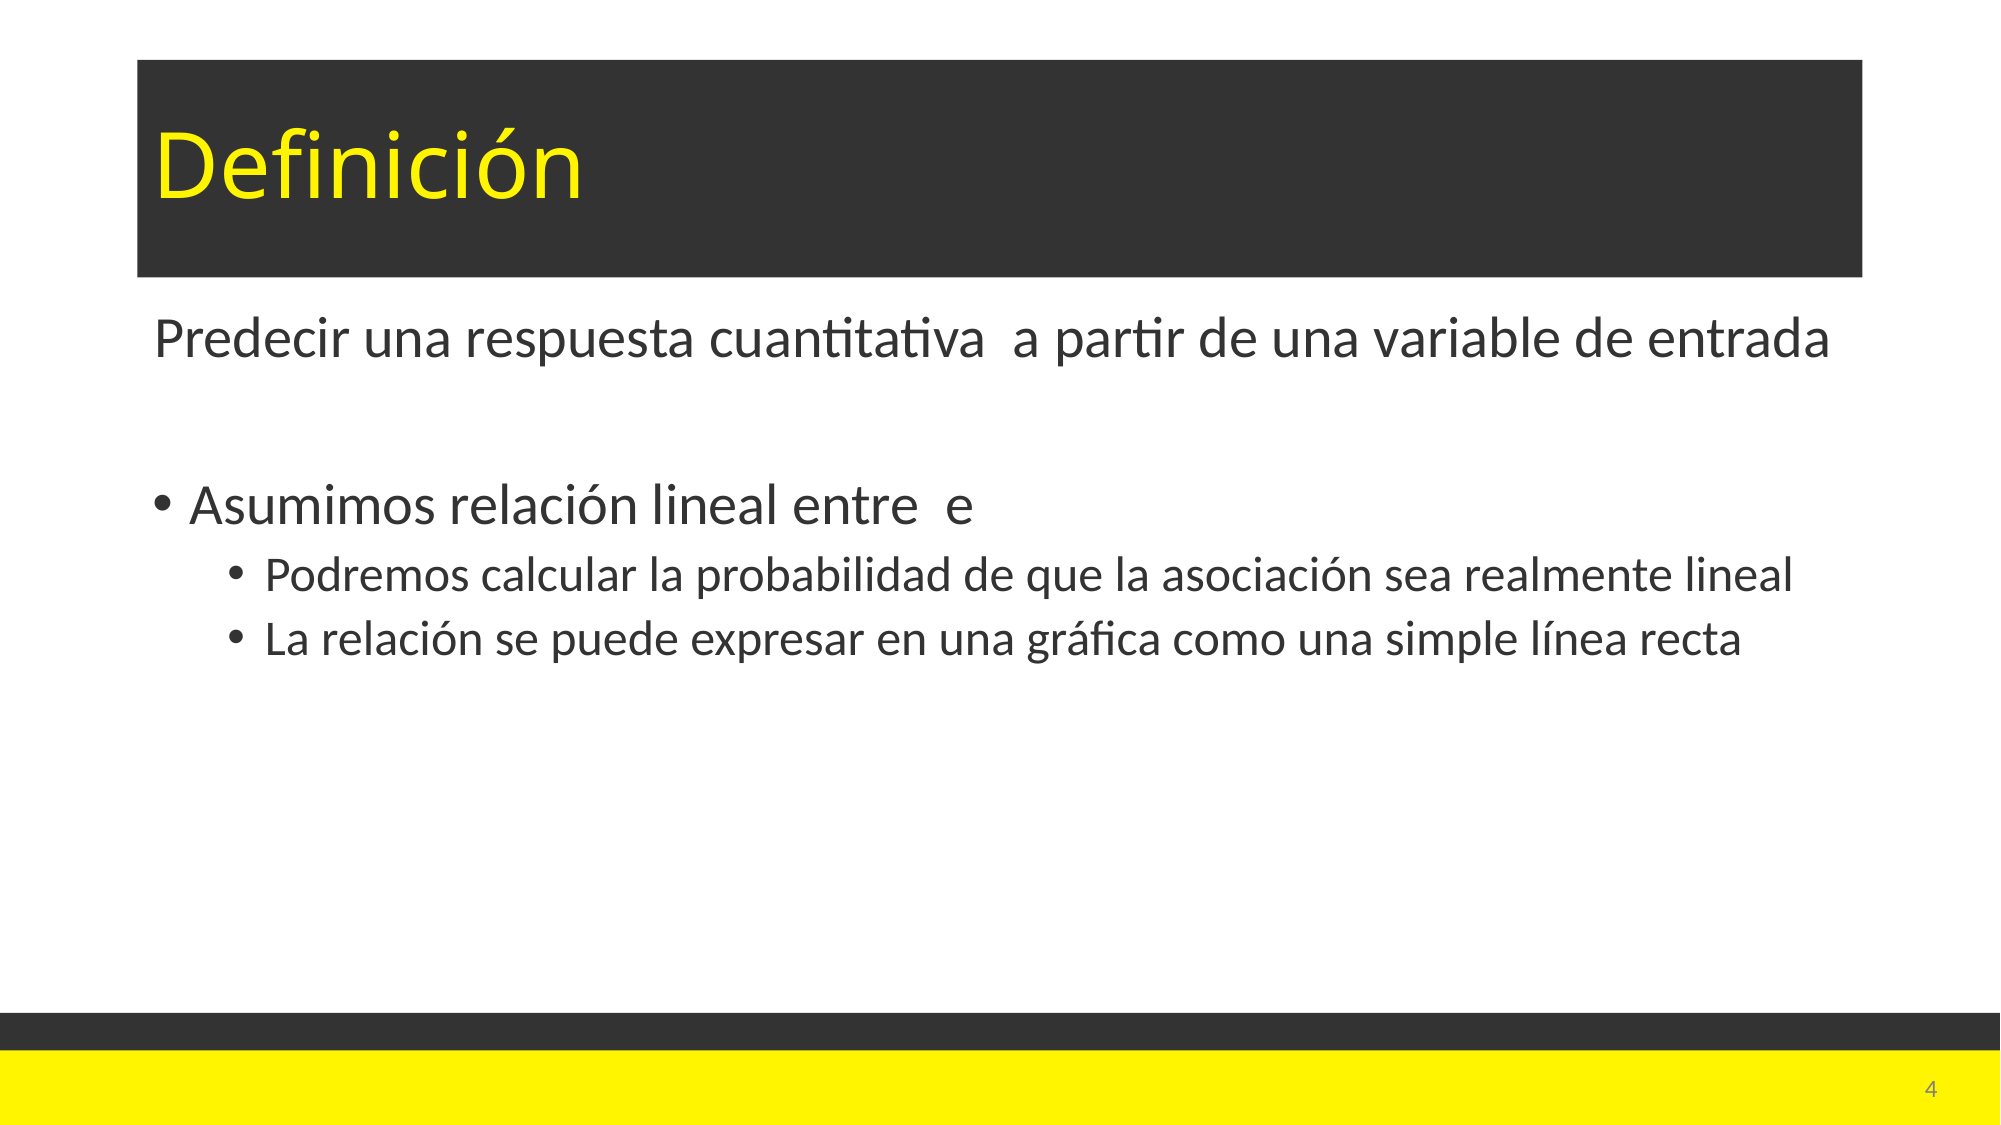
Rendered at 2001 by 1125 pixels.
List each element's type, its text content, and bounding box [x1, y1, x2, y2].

title Definición [137, 59, 1863, 278]
